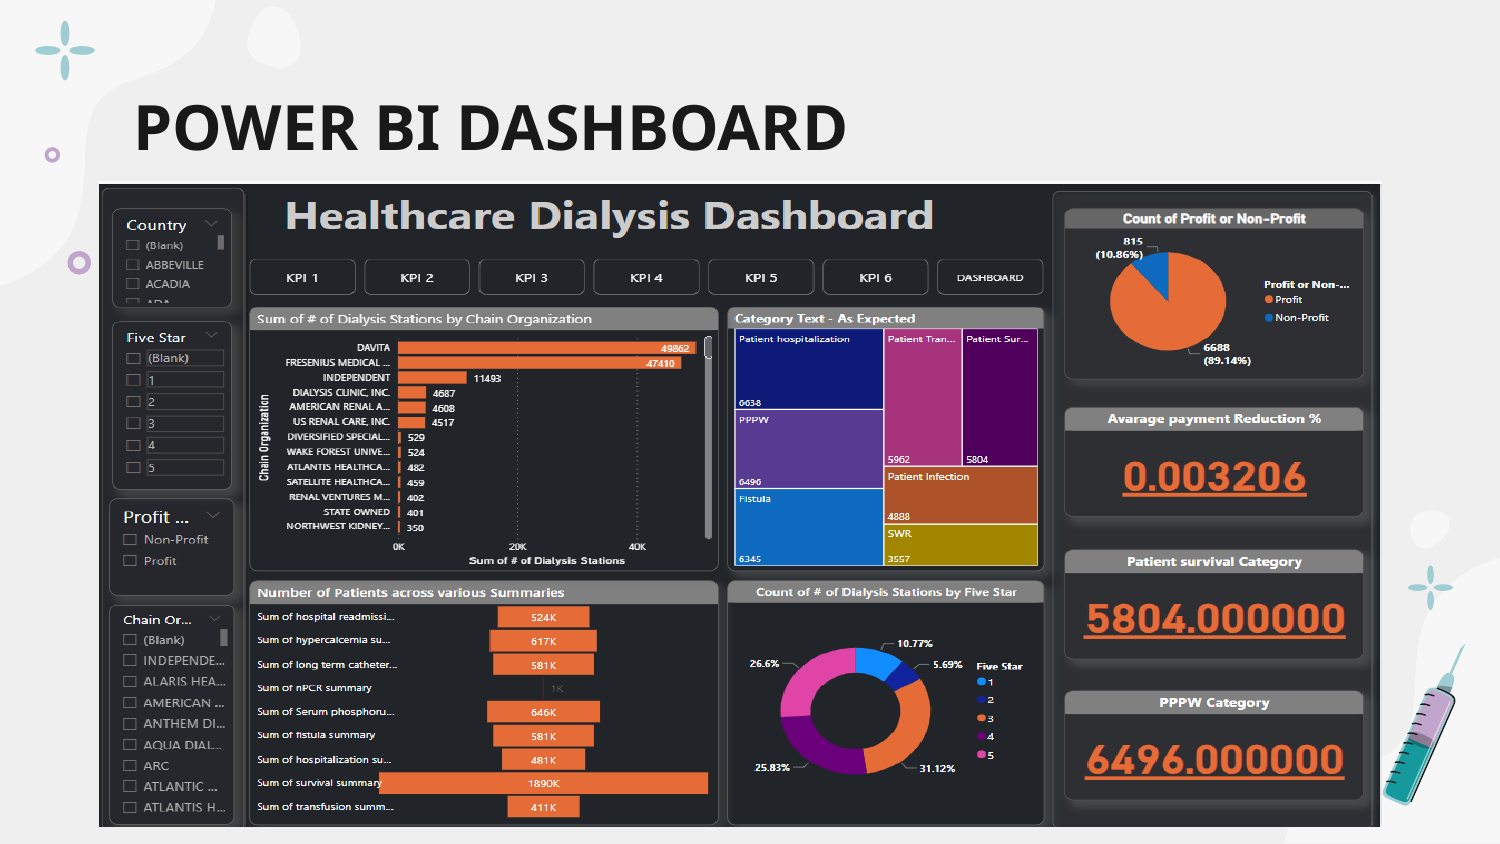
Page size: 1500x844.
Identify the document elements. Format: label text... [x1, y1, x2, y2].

title POWER BI DASHBOARD [118, 72, 1382, 167]
picture [99, 180, 1383, 827]
